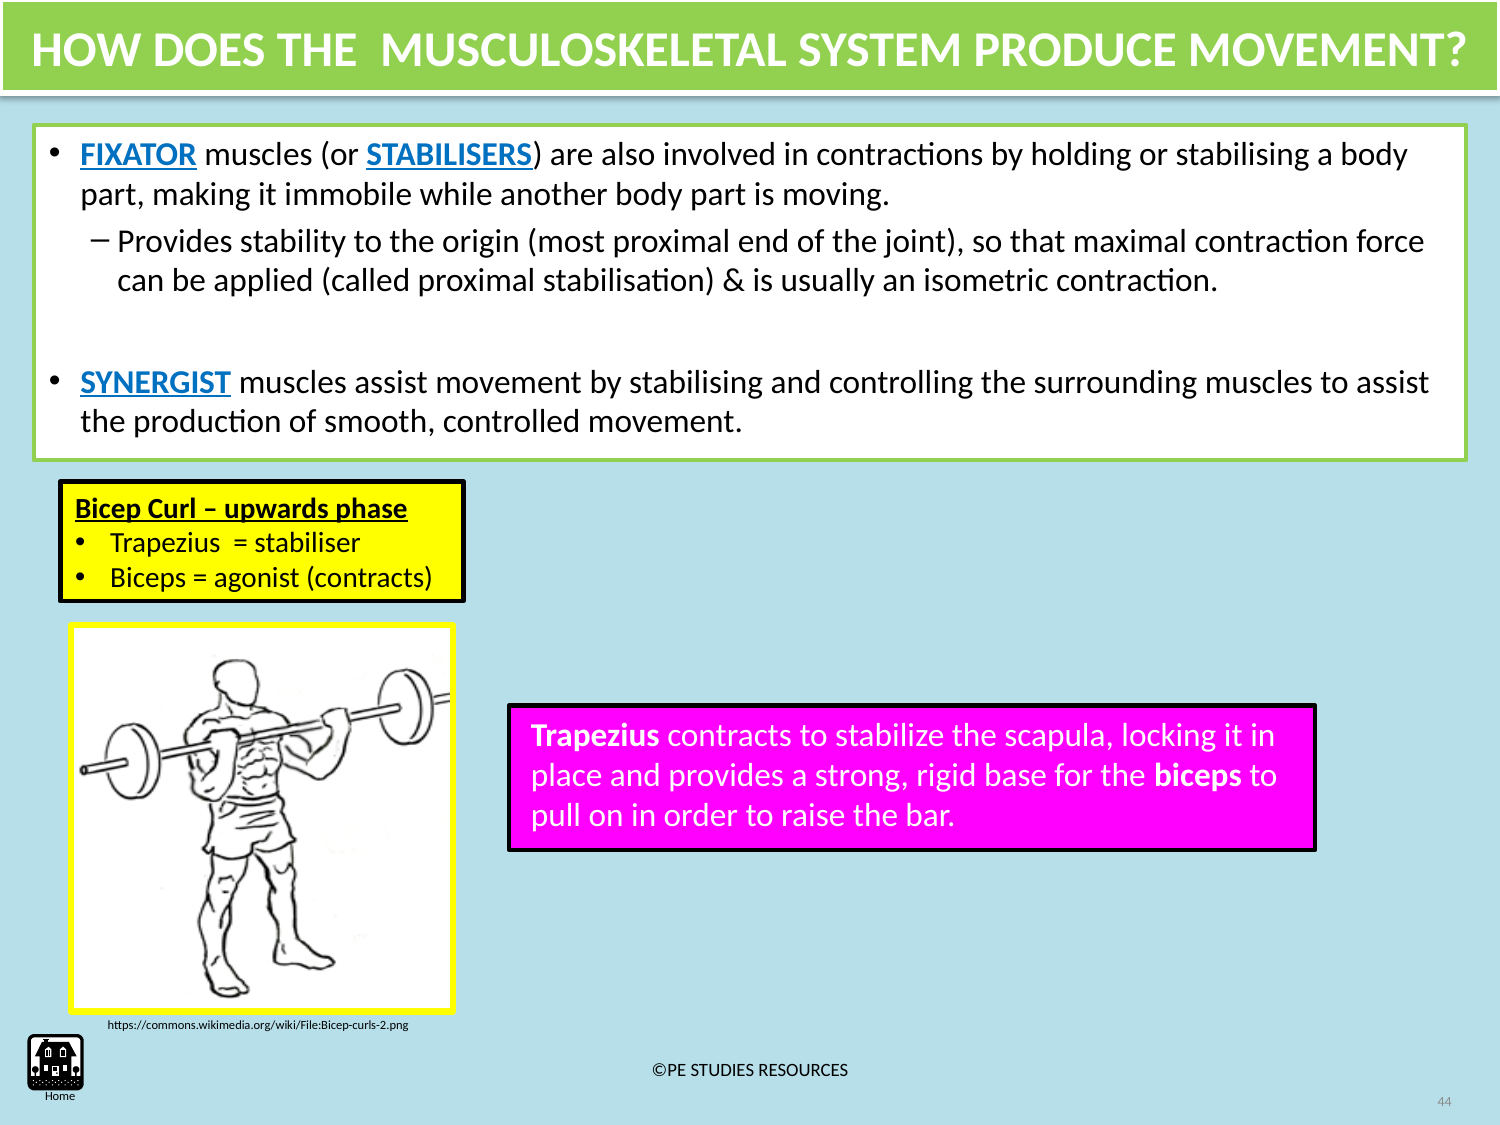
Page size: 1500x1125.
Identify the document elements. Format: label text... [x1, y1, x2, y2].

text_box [8, 1033, 112, 1112]
text_box https://commons.wikimedia.org/wiki/File:Bicep-curls-2.png [92, 1018, 431, 1040]
text_box Bicep Curl – upwards phase Trapezius = stabiliser Biceps = agonist (contracts) [60, 481, 464, 602]
text_box Trapezius contracts to stabilize the scapula, locking it in place and provides a strong, rigid base for the biceps to pull on in order to raise the bar. [507, 703, 1317, 852]
list FIXATOR muscles (or STABILISERS) are also involved in contractions by holding or stabilising a body part, making it immobile while another body part is moving. Provides stability to the origin (most proximal end of the joint), so that maximal contraction force can be applied (called proximal stabilisation) & is usually an isometric contraction. SYNERGIST muscles assist movement by stabilising and controlling the surrounding muscles to assist the production of smooth, controlled movement. [32, 123, 1468, 462]
slide_number 44 [1116, 1071, 1467, 1125]
footer ©PE STUDIES RESOURCES [512, 1039, 988, 1099]
picture [73, 628, 450, 1009]
text_box HOW DOES THE MUSCULOSKELETAL SYSTEM PRODUCE MOVEMENT? [0, 0, 1500, 96]
